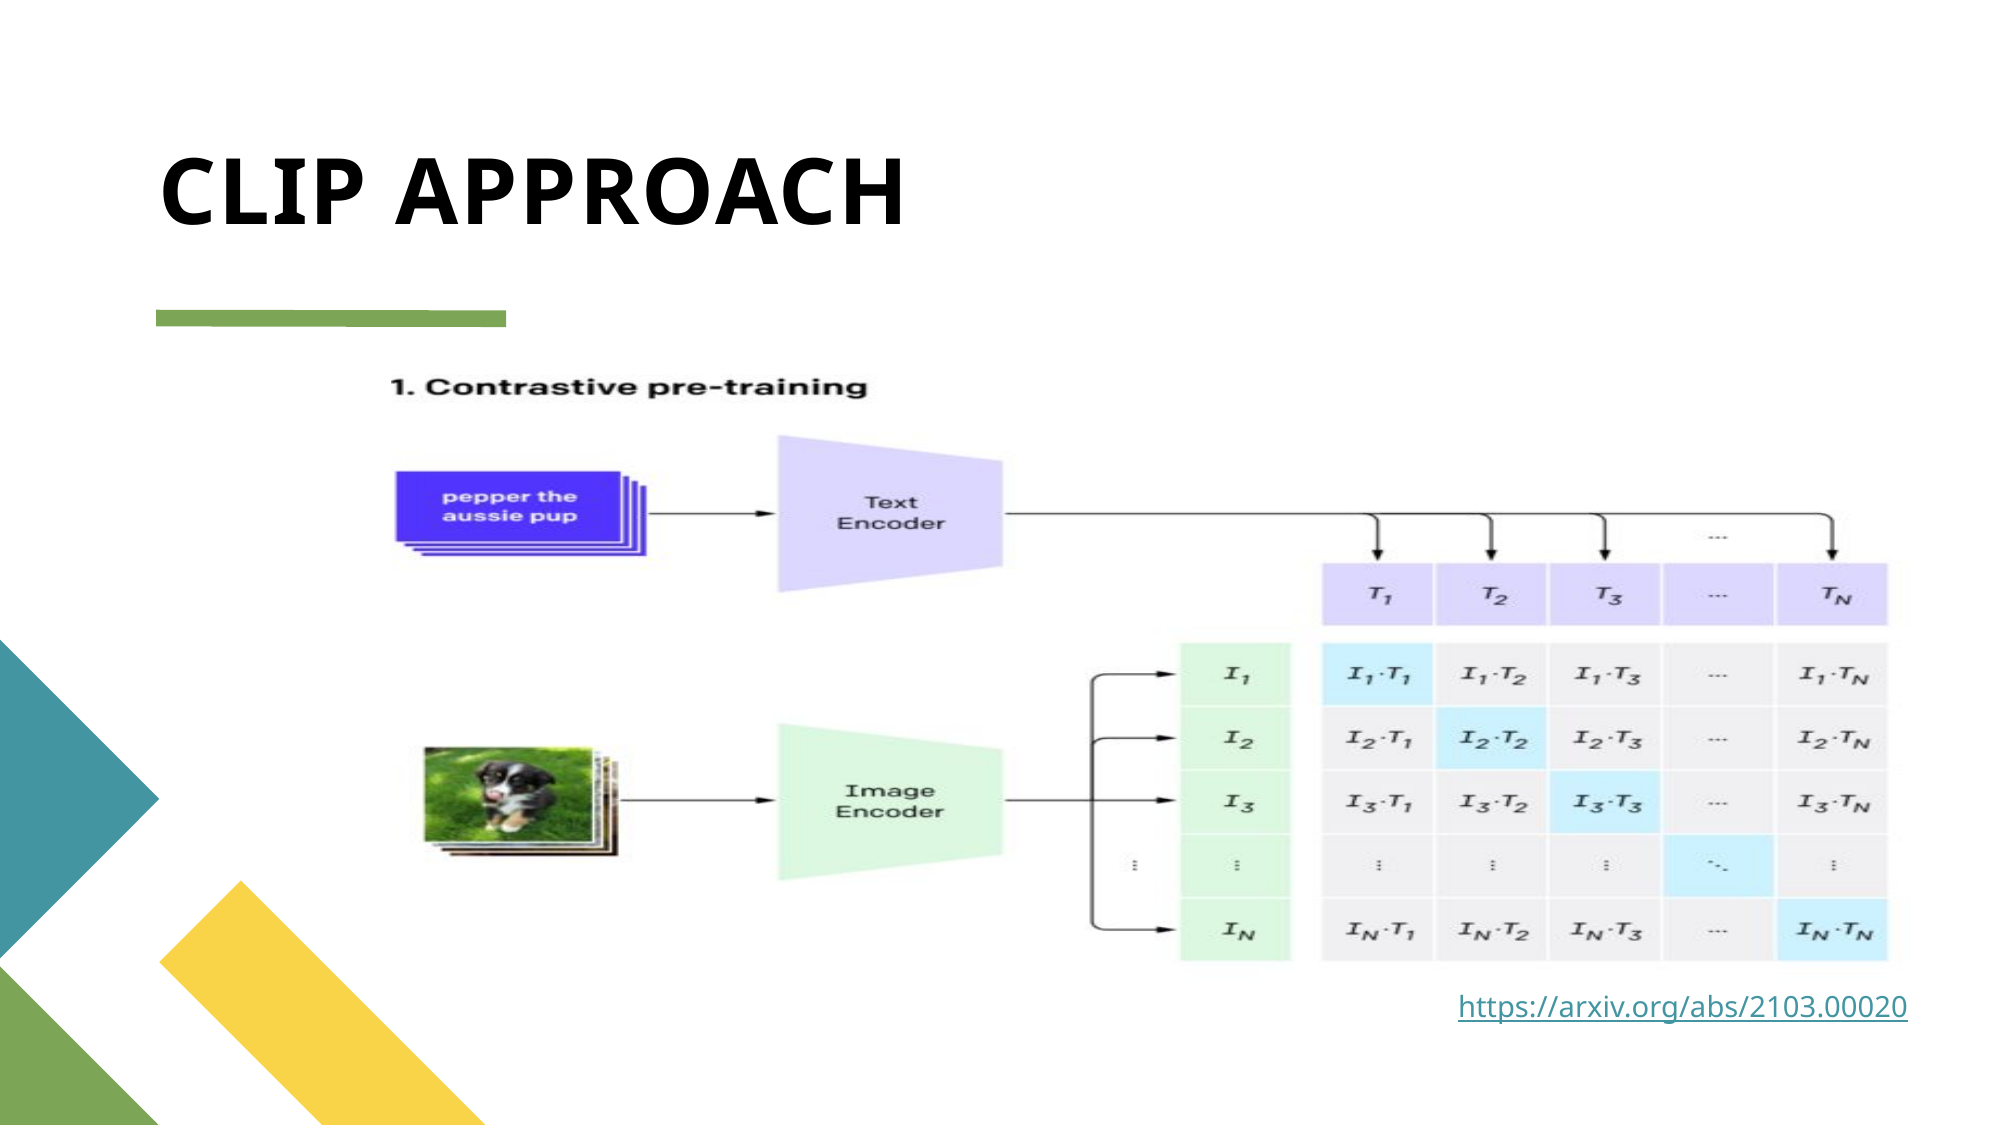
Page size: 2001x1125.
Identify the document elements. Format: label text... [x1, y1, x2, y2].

picture [391, 374, 1911, 981]
text_box https://arxiv.org/abs/2103.00020 [1443, 980, 2000, 1071]
title CLIP APPROACH [158, 144, 969, 245]
